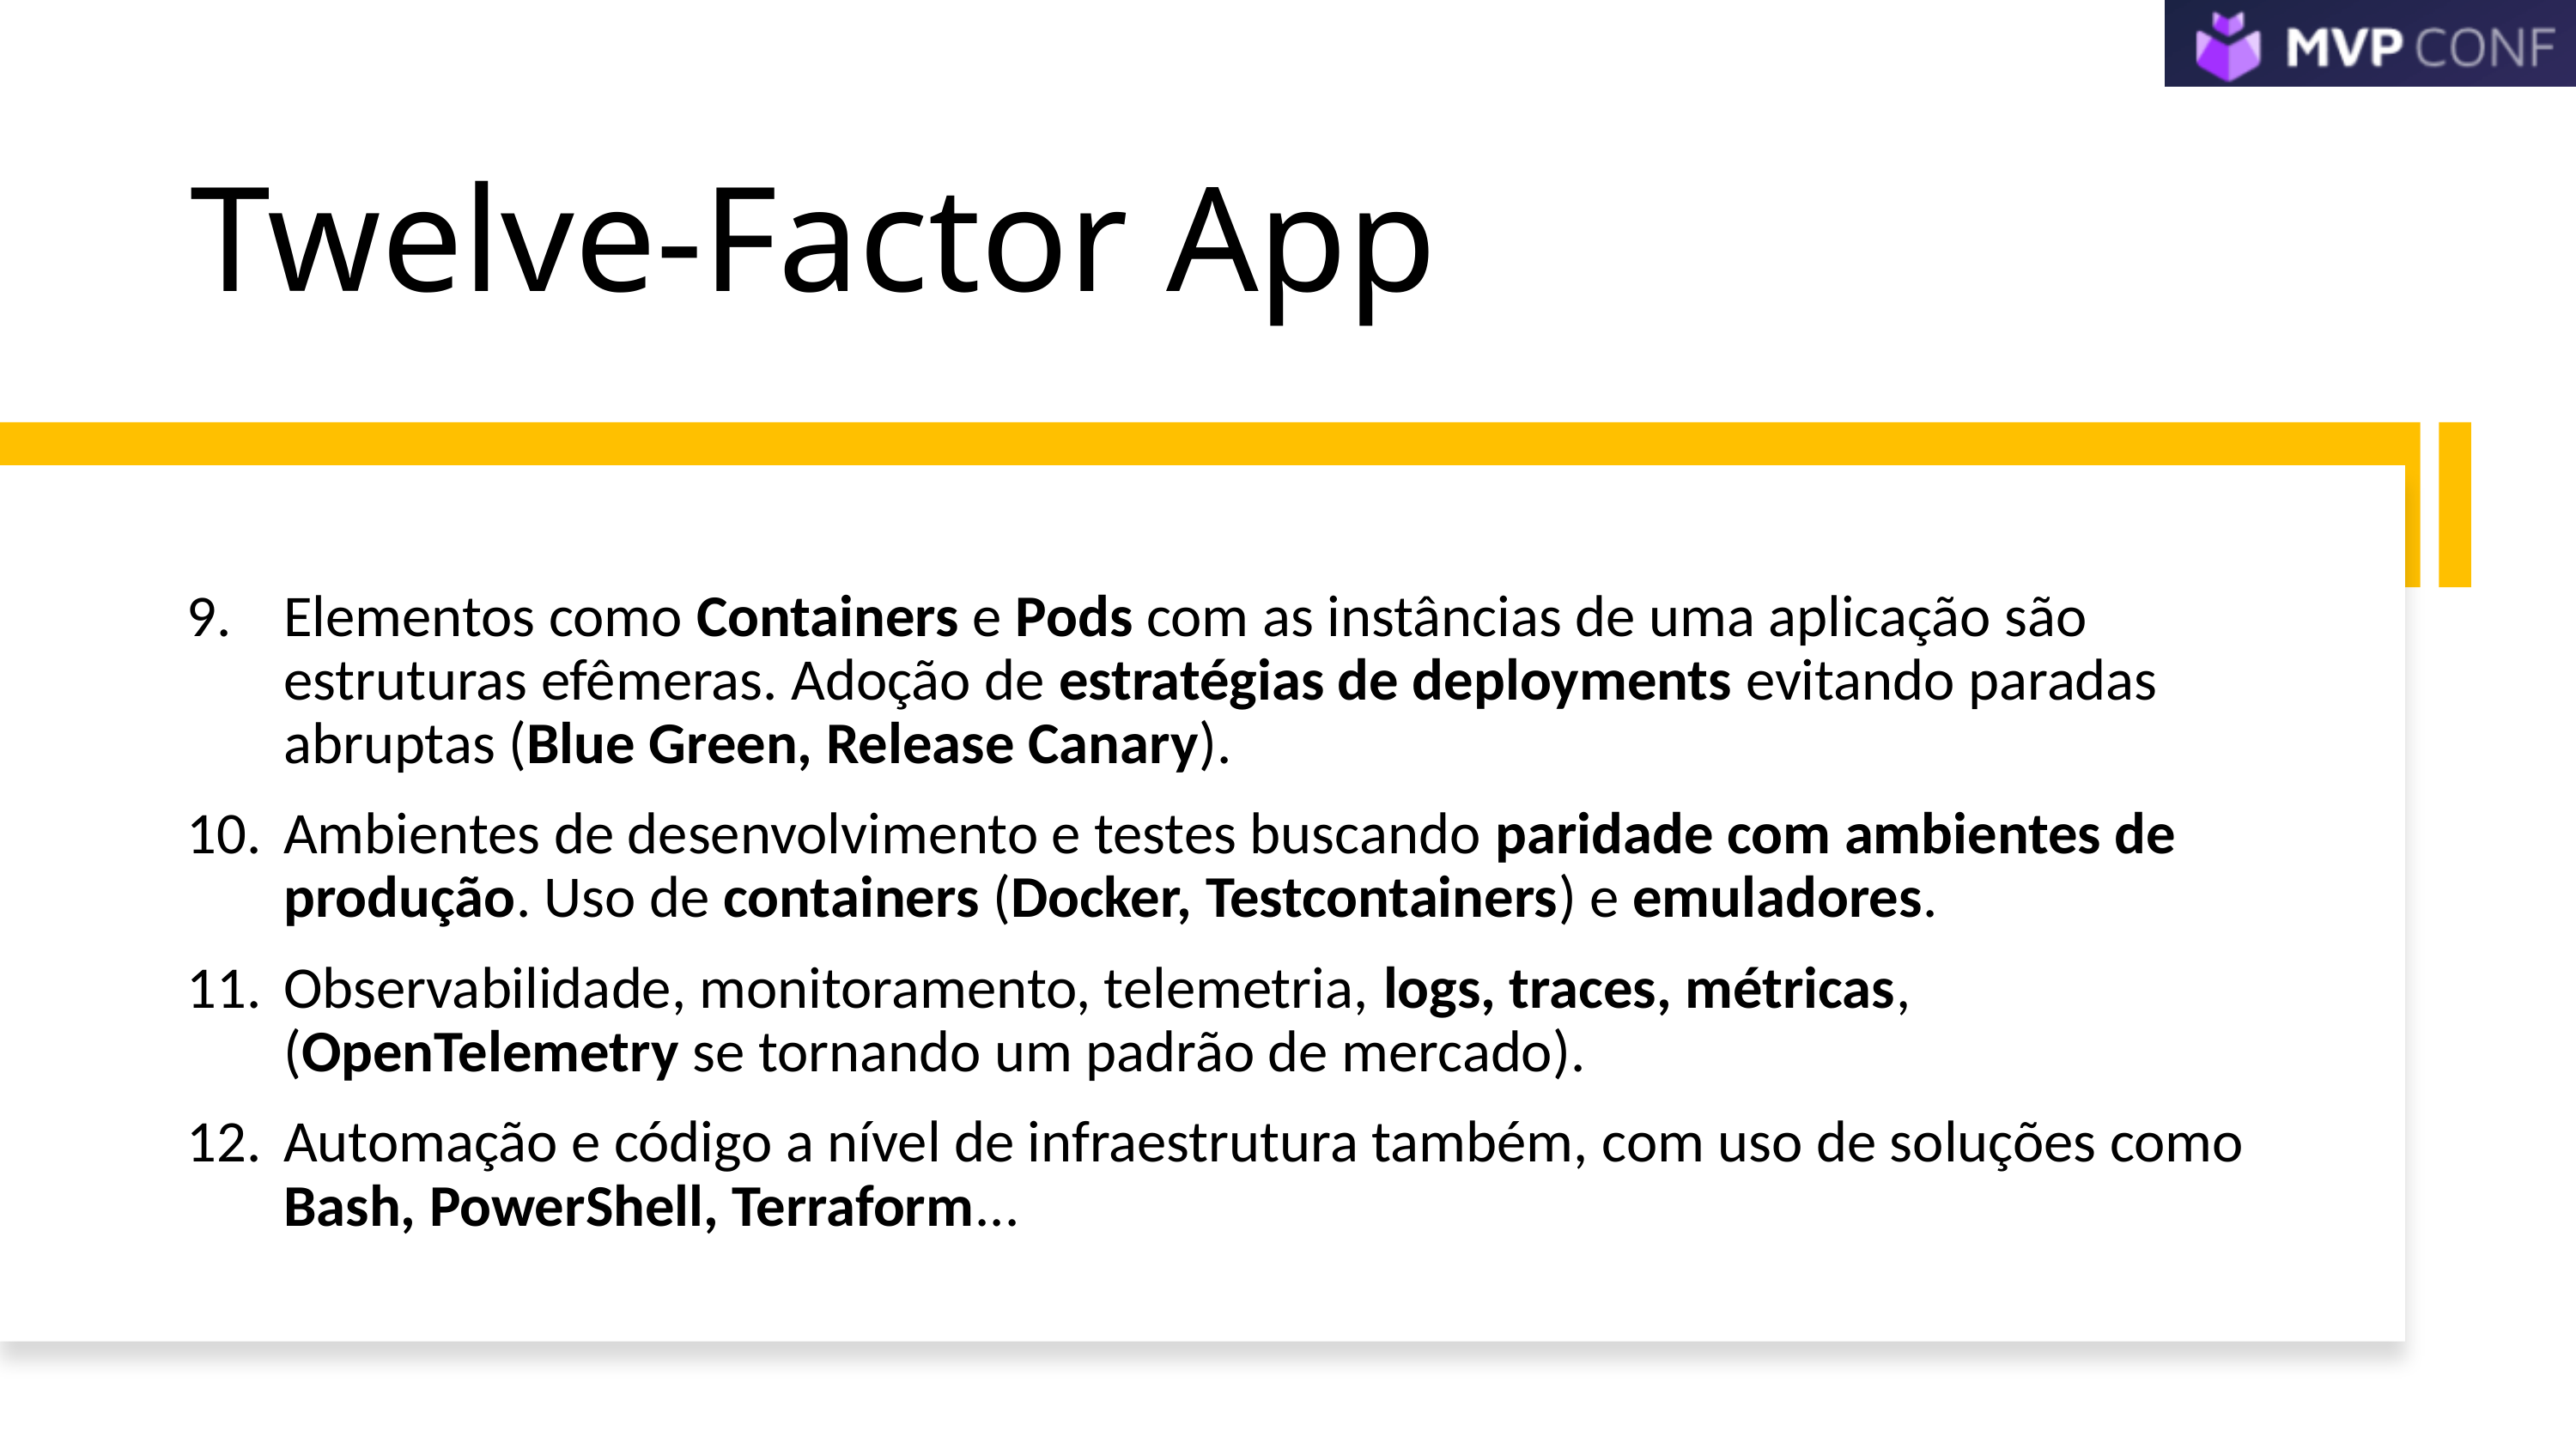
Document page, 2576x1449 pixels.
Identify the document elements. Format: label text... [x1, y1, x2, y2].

text_box [0, 588, 2405, 1342]
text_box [0, 421, 2471, 588]
list Elementos como Containers e Pods com as instâncias de uma aplicação são estruturas efêmeras. Adoção de estratégias de deployments evitando paradas abruptas (Blue Green, Release Canary). Ambientes de desenvolvimento e testes buscando paridade com ambientes de produção. Uso de containers (Docker, Testcontainers) e emuladores. Observabilidade, monitoramento, telemetria, logs, traces, métricas, (OpenTelemetry se tornando um padrão de mercado). Automação e código a nível de infraestrutura também, com uso de soluções como Bash, PowerShell, Terraform... [167, 588, 2312, 1275]
picture [2165, 0, 2576, 87]
text_box [0, 0, 2576, 1449]
title Twelve-Factor App [170, 82, 2123, 333]
